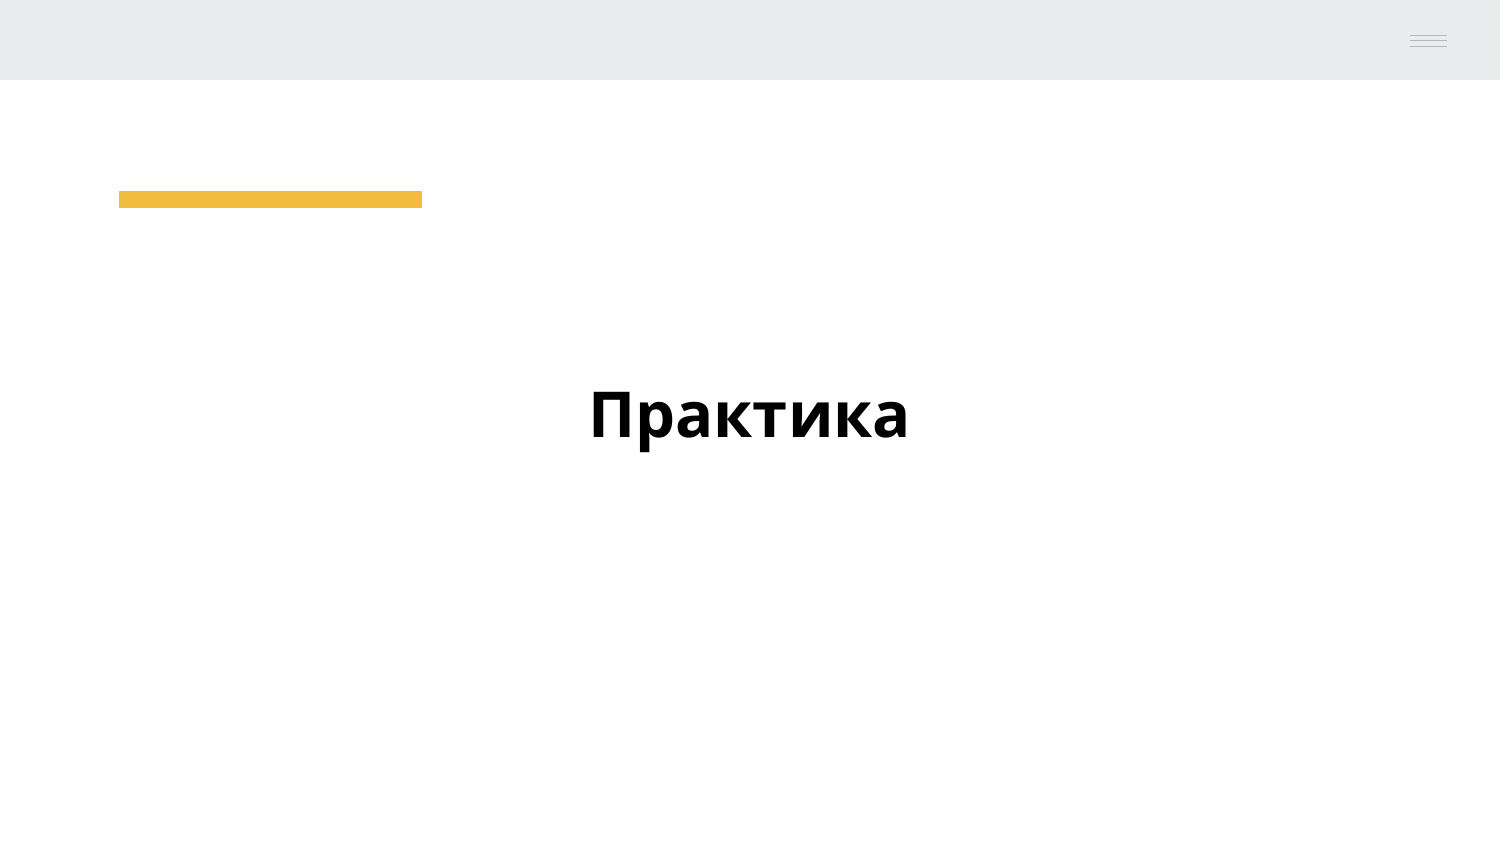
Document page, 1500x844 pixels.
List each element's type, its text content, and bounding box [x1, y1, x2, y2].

picture [119, 190, 422, 208]
list Практика [563, 347, 937, 497]
